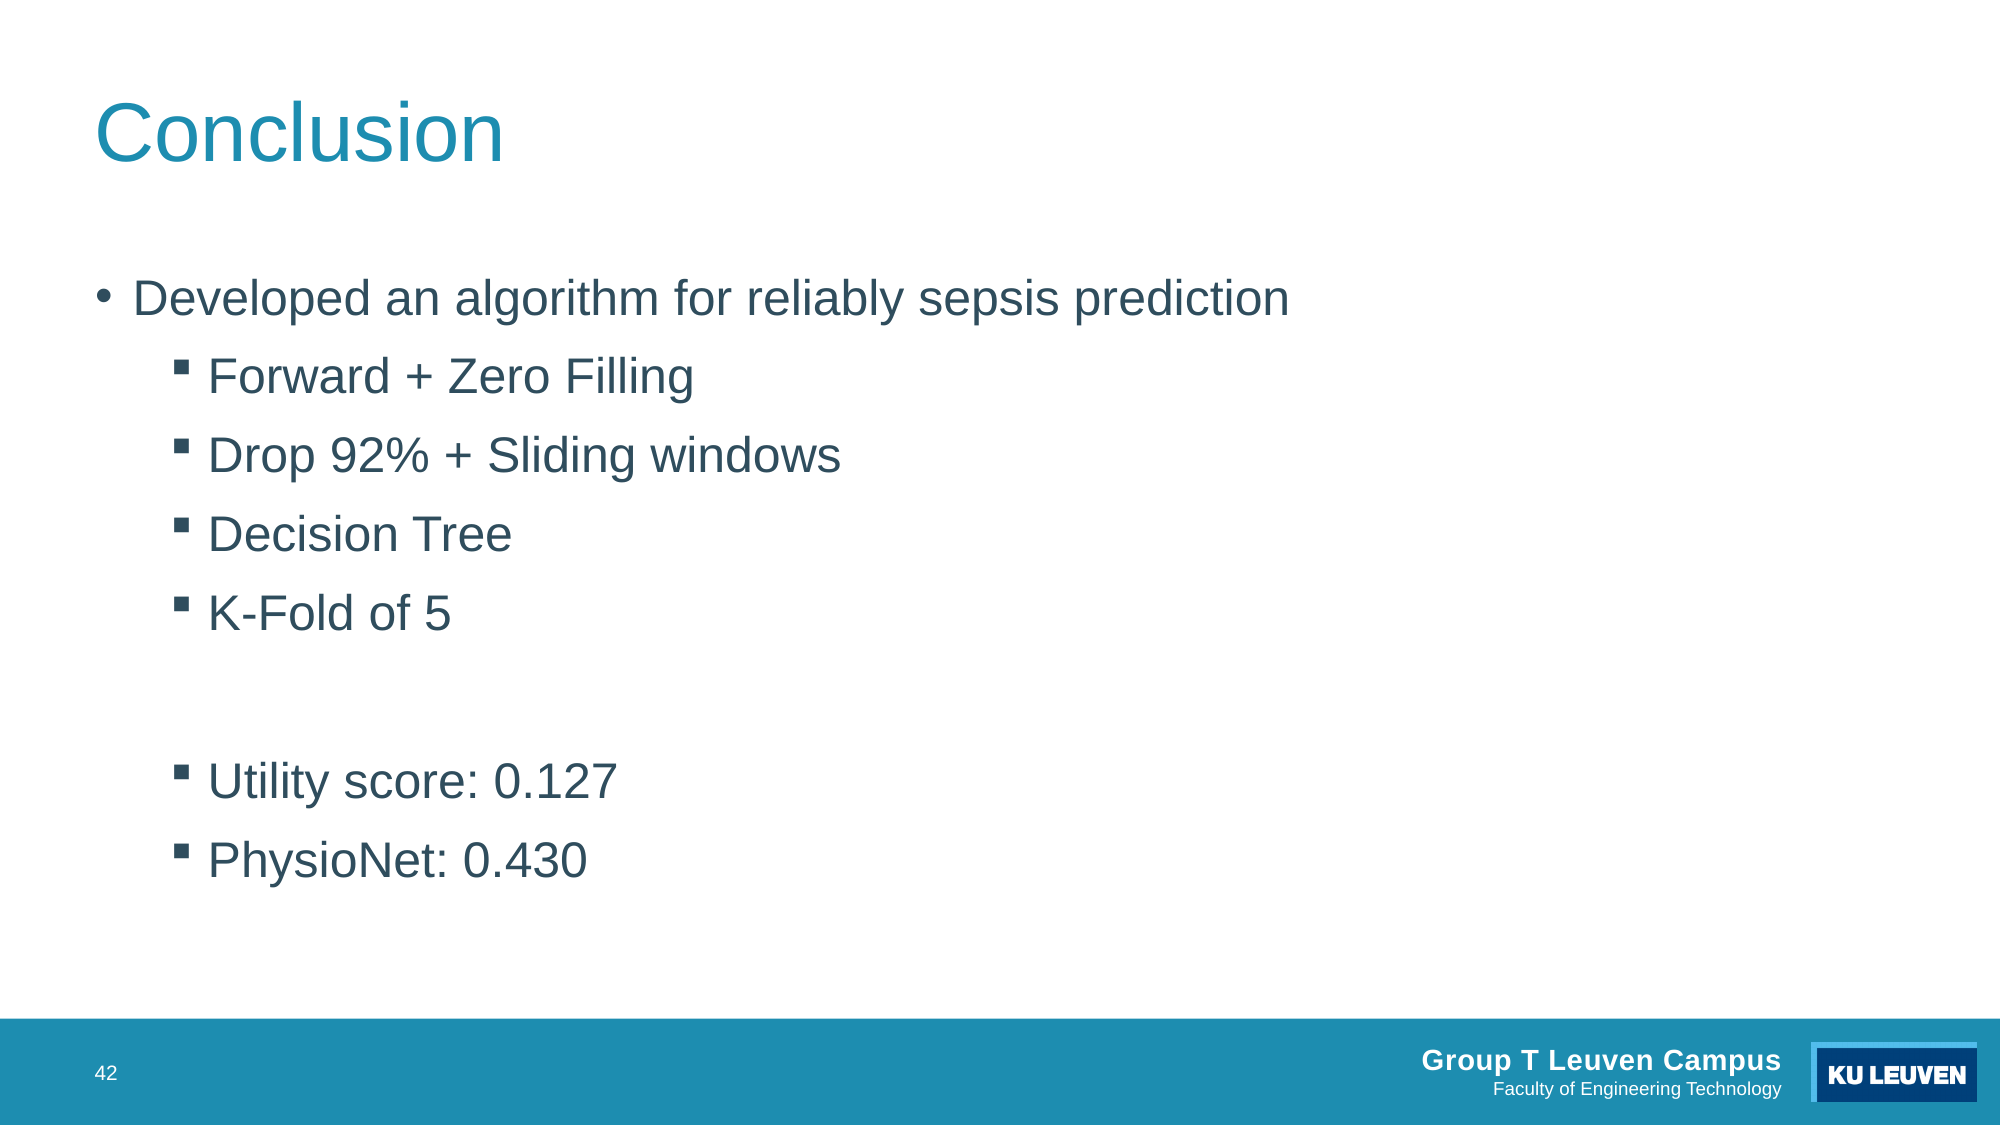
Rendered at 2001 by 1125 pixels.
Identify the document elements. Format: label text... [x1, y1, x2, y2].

picture [1811, 1042, 1977, 1102]
title Conclusion [94, 33, 1906, 223]
slide_number 42 [94, 1018, 201, 1125]
list Developed an algorithm for reliably sepsis prediction Forward + Zero Filling Drop 92% + Sliding windows Decision Tree K-Fold of 5 Utility score: 0.127 PhysioNet: 0.430 [80, 249, 1892, 982]
